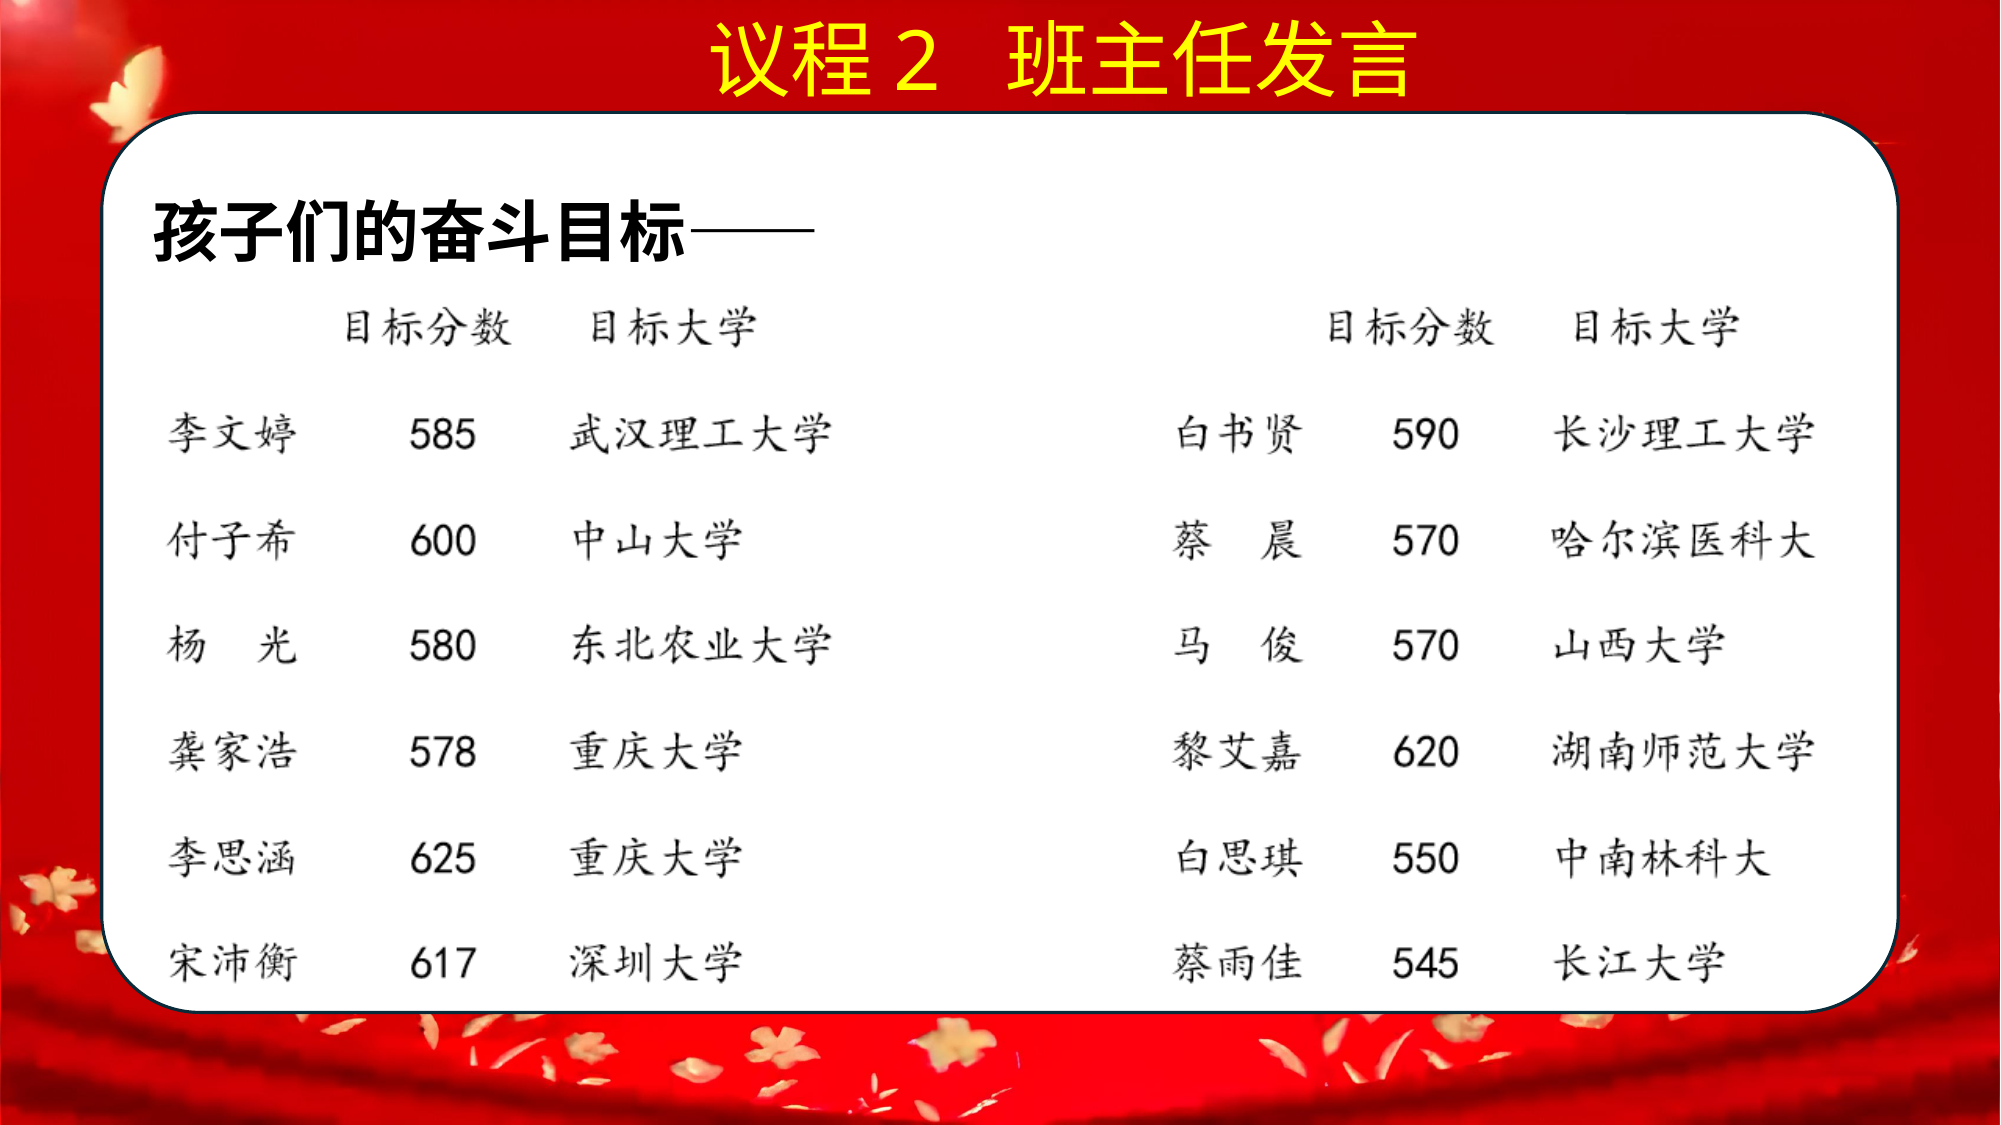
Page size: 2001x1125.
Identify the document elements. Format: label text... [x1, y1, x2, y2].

text_box [100, 110, 1900, 1015]
picture [152, 297, 1848, 990]
text_box 议程2 班主任发言 [692, 0, 1495, 115]
list 孩子们的奋斗目标—— [137, 182, 1863, 299]
picture [0, 0, 2000, 1125]
